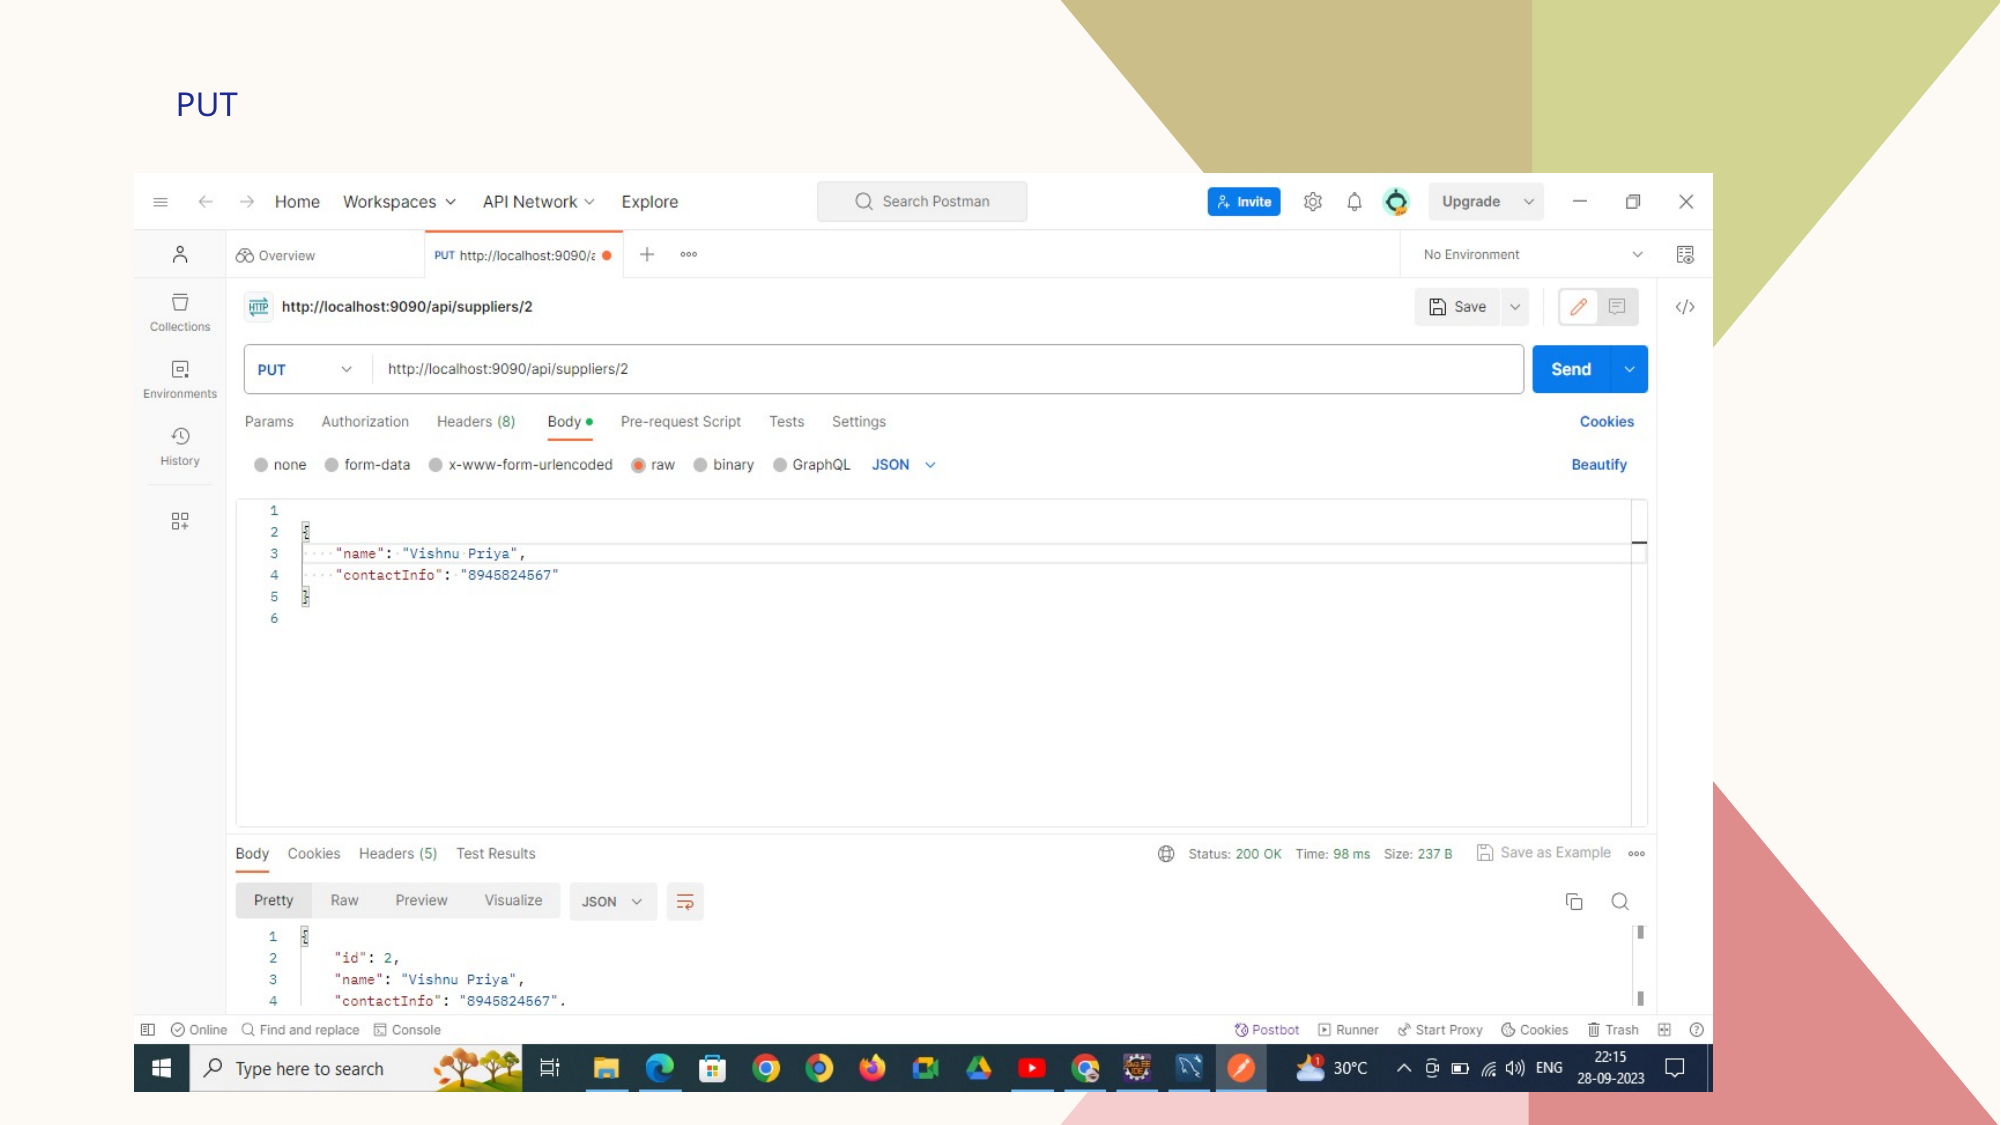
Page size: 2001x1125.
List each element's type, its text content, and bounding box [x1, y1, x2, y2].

picture [134, 173, 1713, 1092]
list PUT [160, 56, 952, 132]
